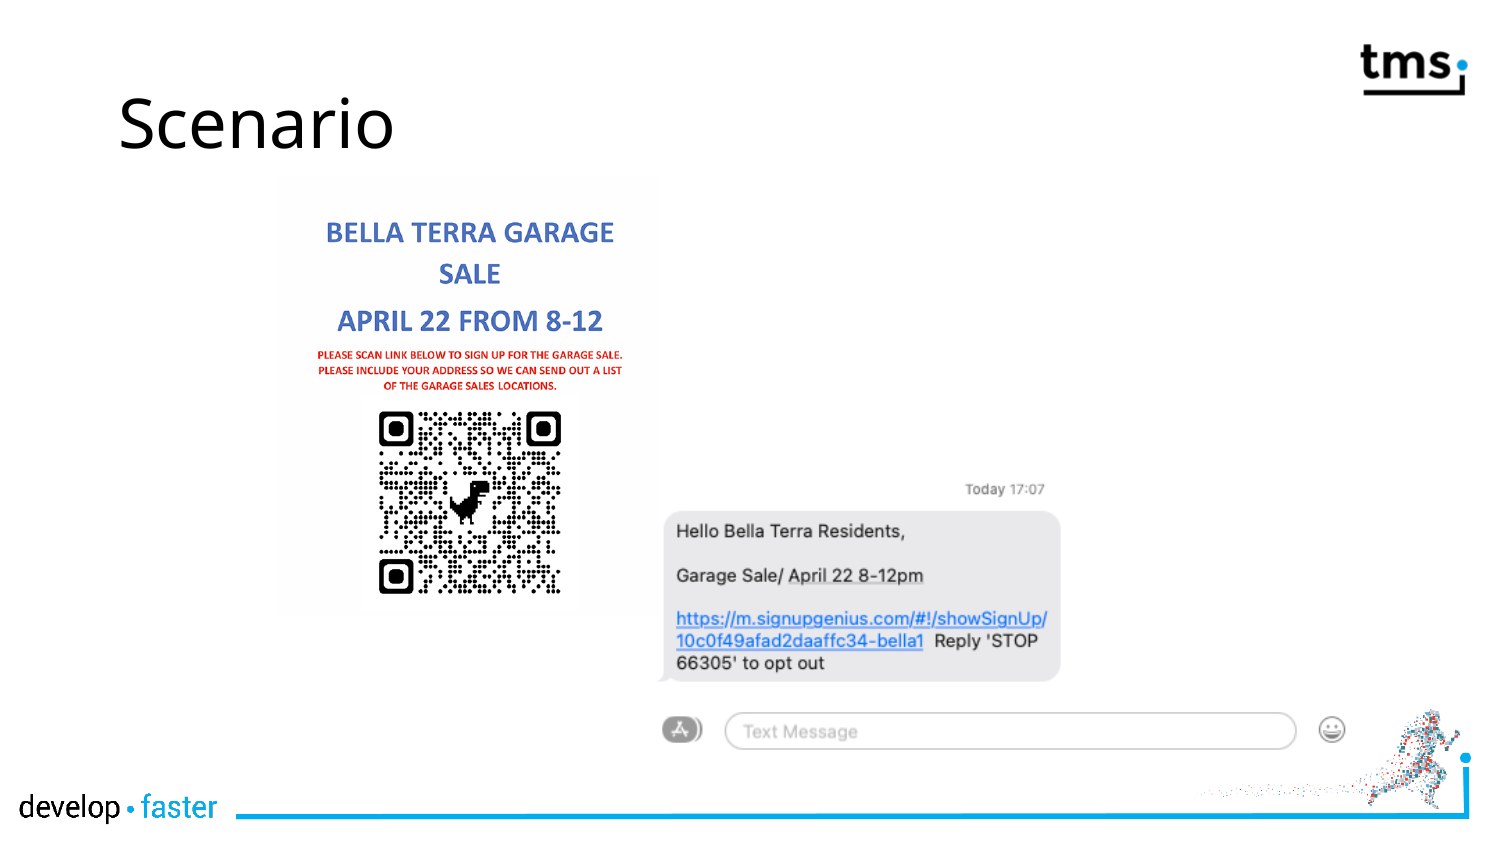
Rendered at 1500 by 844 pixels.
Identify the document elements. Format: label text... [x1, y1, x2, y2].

list [103, 224, 643, 760]
title Scenario [103, 44, 1397, 208]
list [659, 224, 1397, 760]
picture [1340, 28, 1488, 112]
picture [17, 175, 1489, 829]
